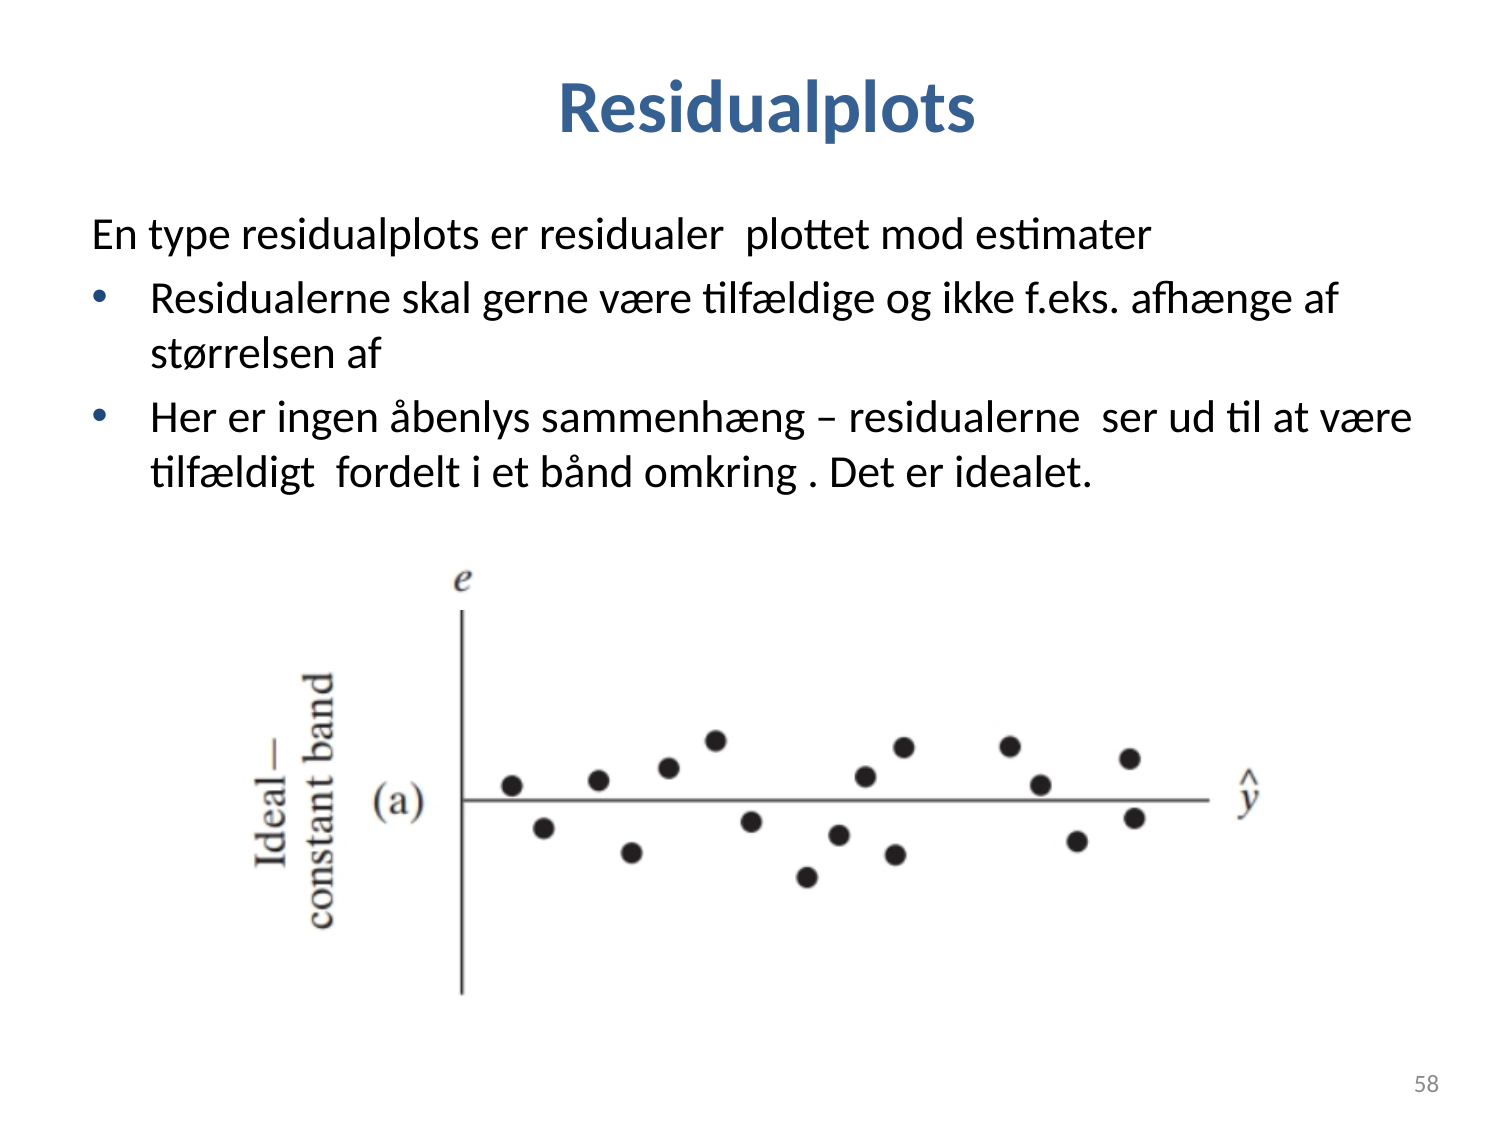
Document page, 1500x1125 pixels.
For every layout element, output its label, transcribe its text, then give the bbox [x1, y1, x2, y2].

title Residualplots [76, 45, 1459, 161]
slide_number 58 [1104, 1058, 1455, 1107]
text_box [206, 546, 1296, 1024]
